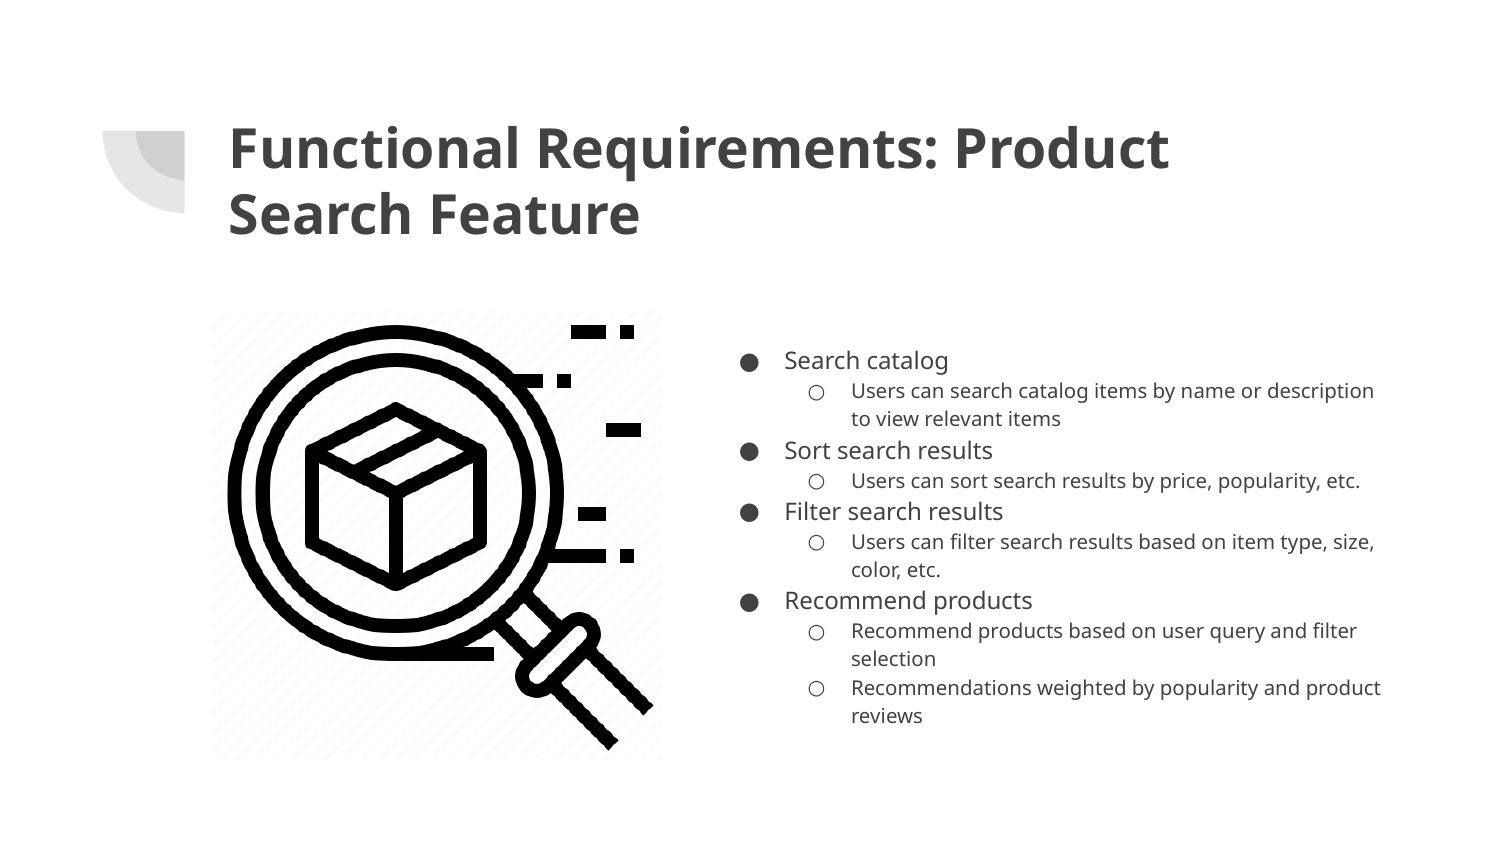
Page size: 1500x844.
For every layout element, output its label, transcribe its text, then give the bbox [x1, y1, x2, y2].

title Functional Requirements: Product Search Feature [213, 98, 1368, 263]
list Search catalog Users can search catalog items by name or description to view relevant items Sort search results Users can sort search results by price, popularity, etc. Filter search results Users can filter search results based on item type, size, color, etc. Recommend products Recommend products based on user query and filter selection Recommendations weighted by popularity and product reviews [702, 326, 1415, 744]
picture [213, 310, 662, 759]
